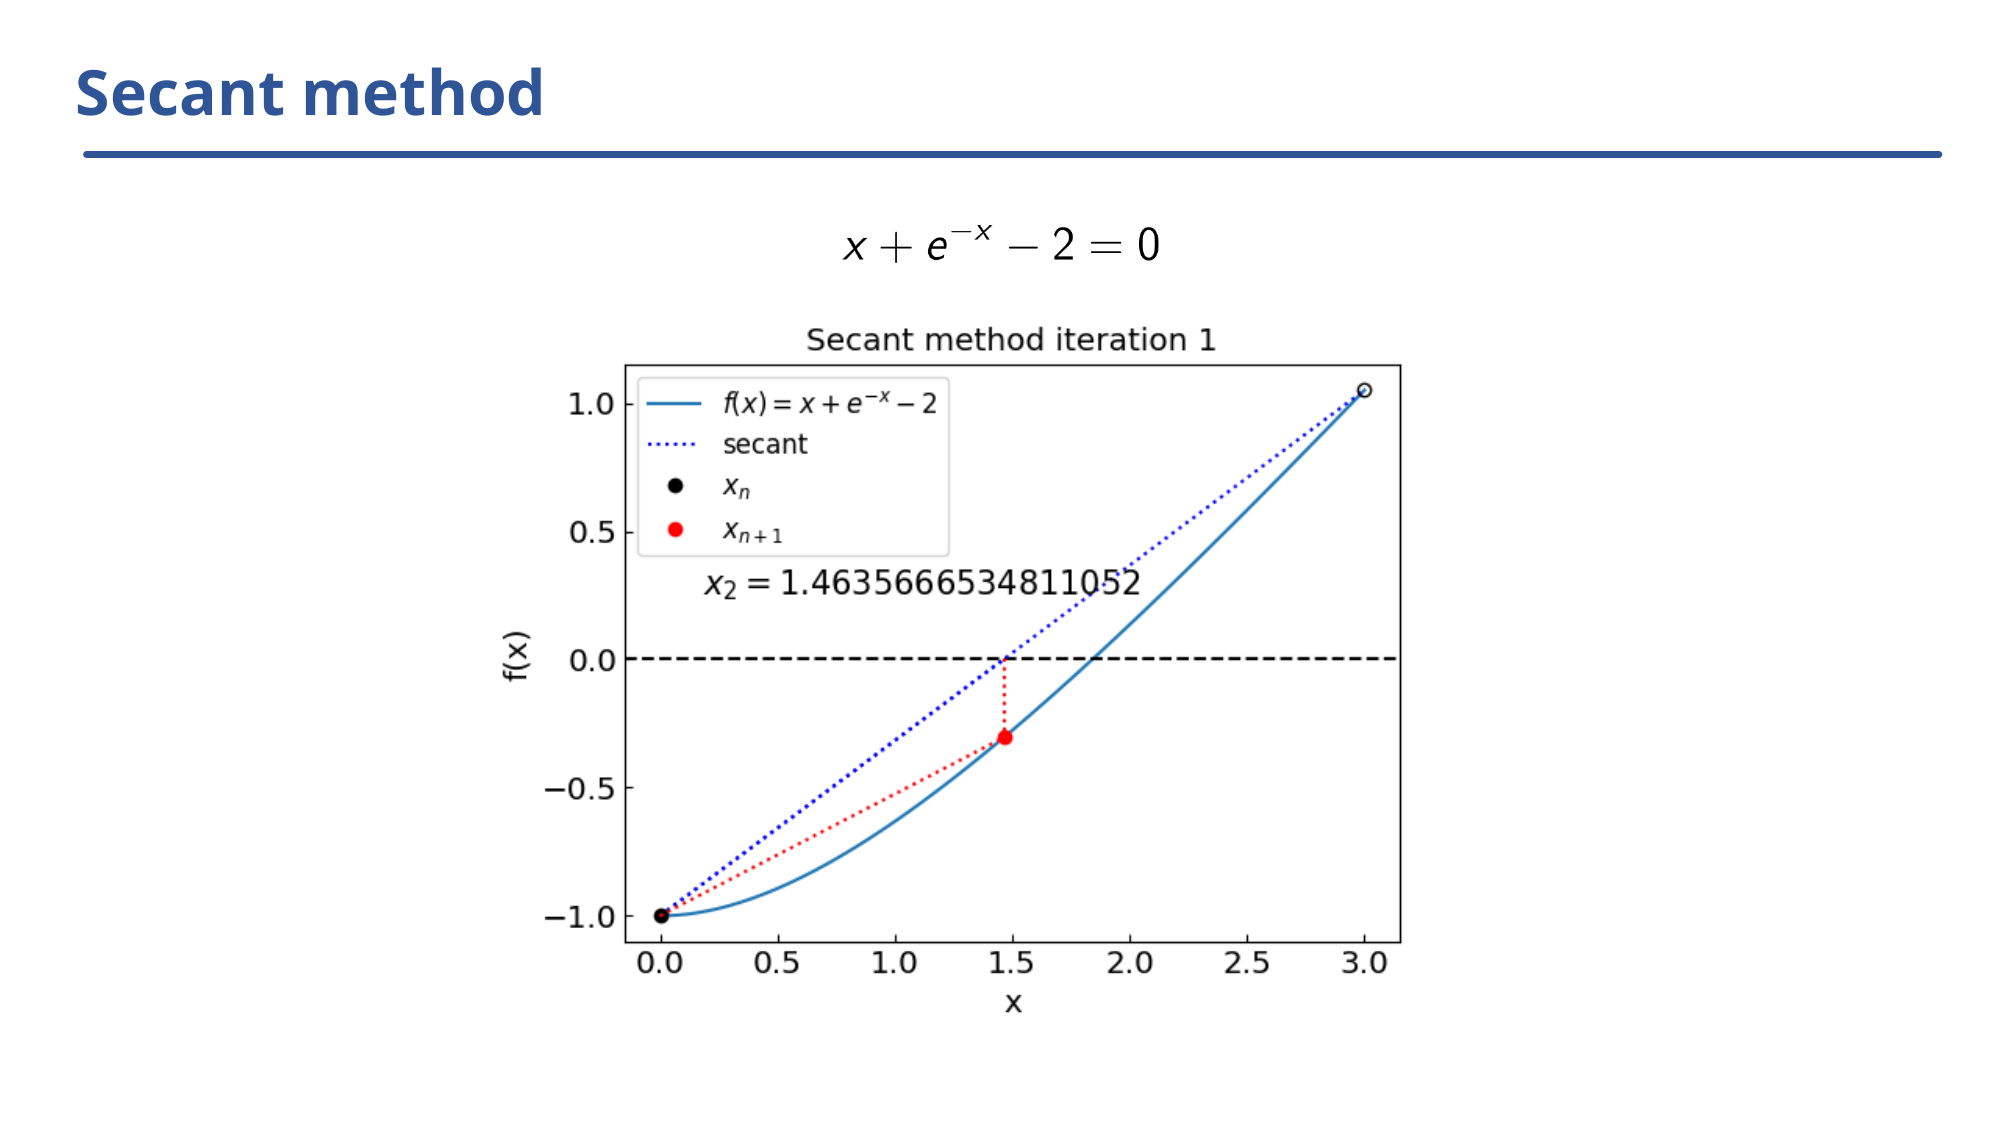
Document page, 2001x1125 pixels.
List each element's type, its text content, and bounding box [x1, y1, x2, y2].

picture [499, 274, 1500, 1025]
picture [840, 225, 1160, 263]
title Secant method [60, 0, 1940, 192]
